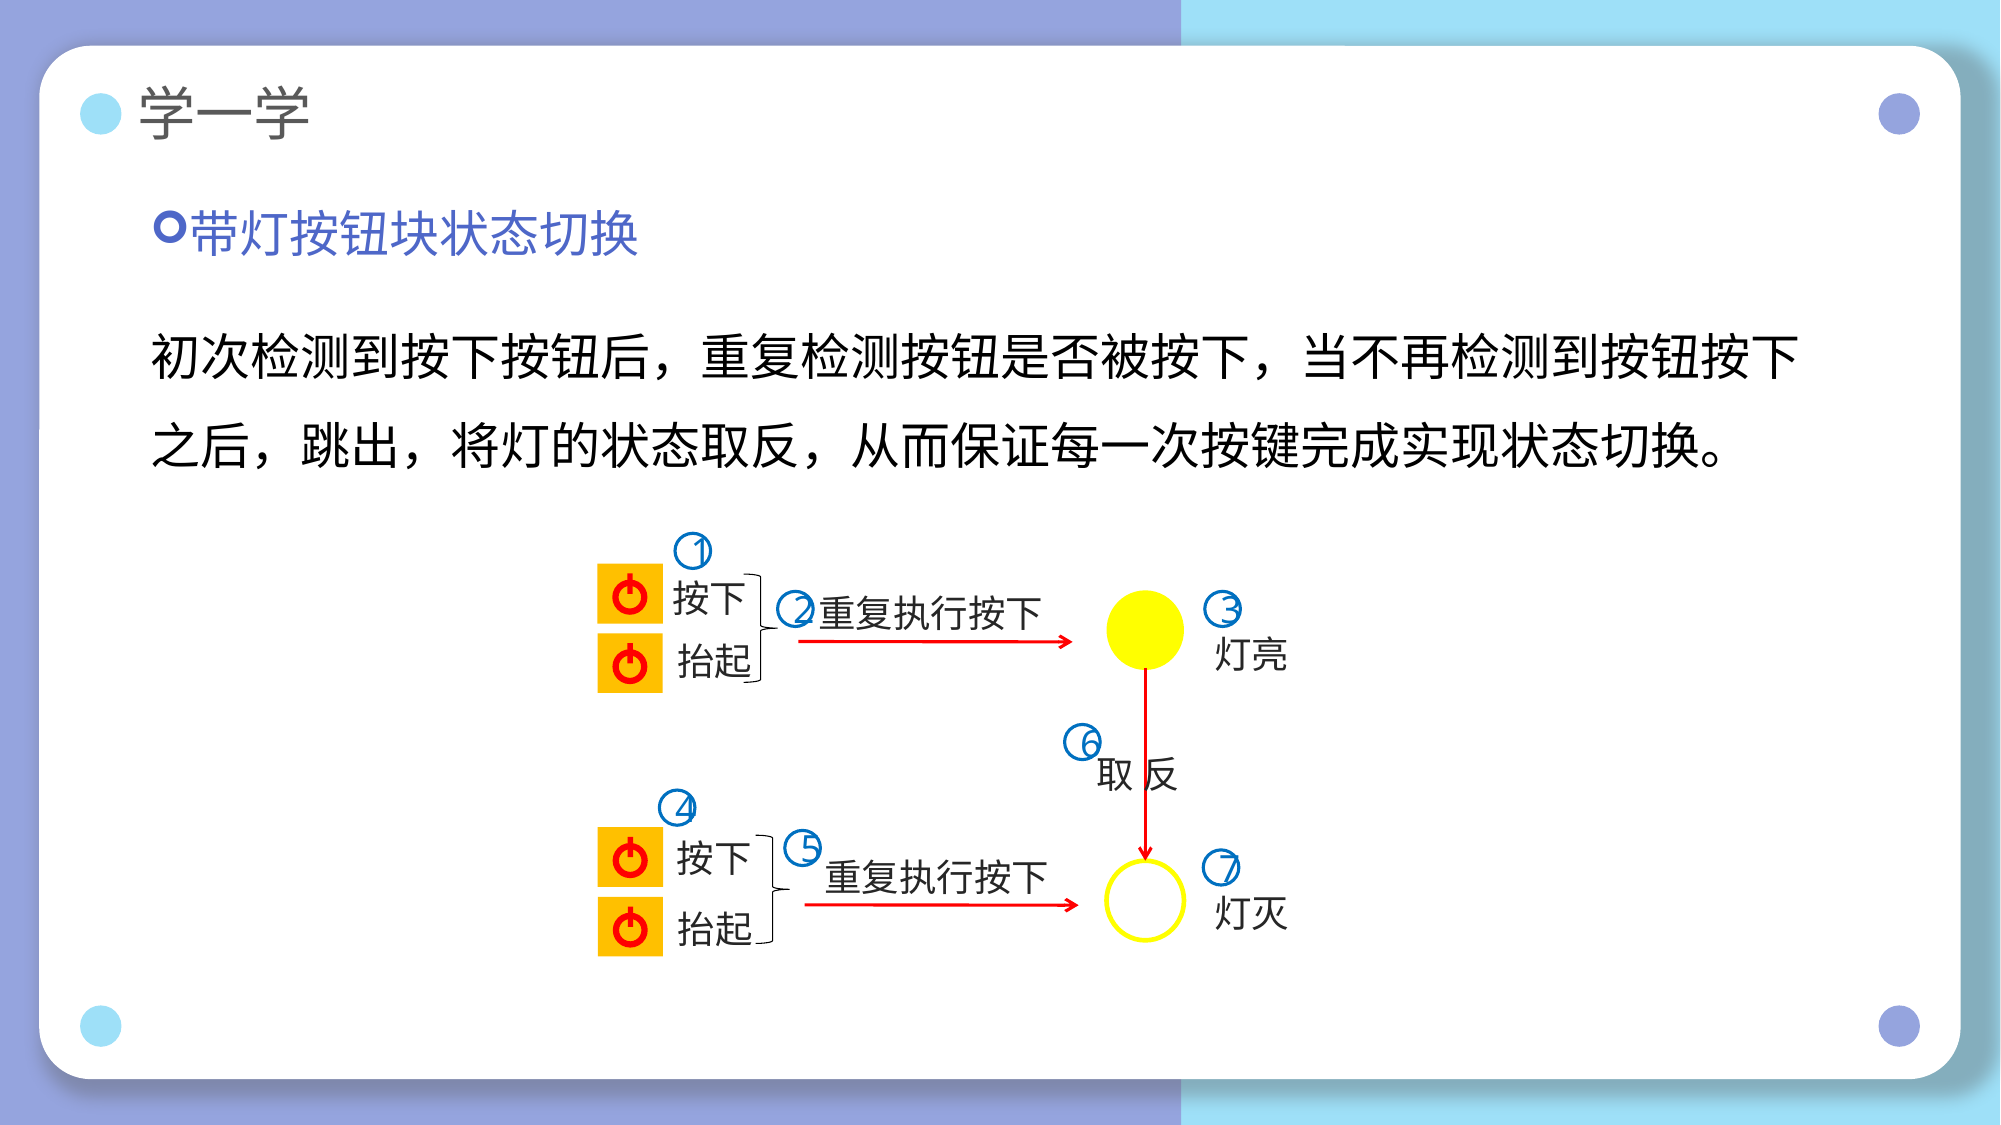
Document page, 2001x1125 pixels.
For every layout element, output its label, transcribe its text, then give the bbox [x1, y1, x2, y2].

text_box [597, 533, 1327, 958]
text_box 带灯按钮块状态切换 [149, 195, 988, 271]
text_box 初次检测到按下按钮后，重复检测按钮是否被按下，当不再检测到按钮按下之后，跳出，将灯的状态取反，从而保证每一次按键完成实现状态切换。 [150, 294, 1825, 475]
title 学一学 [137, 77, 976, 157]
